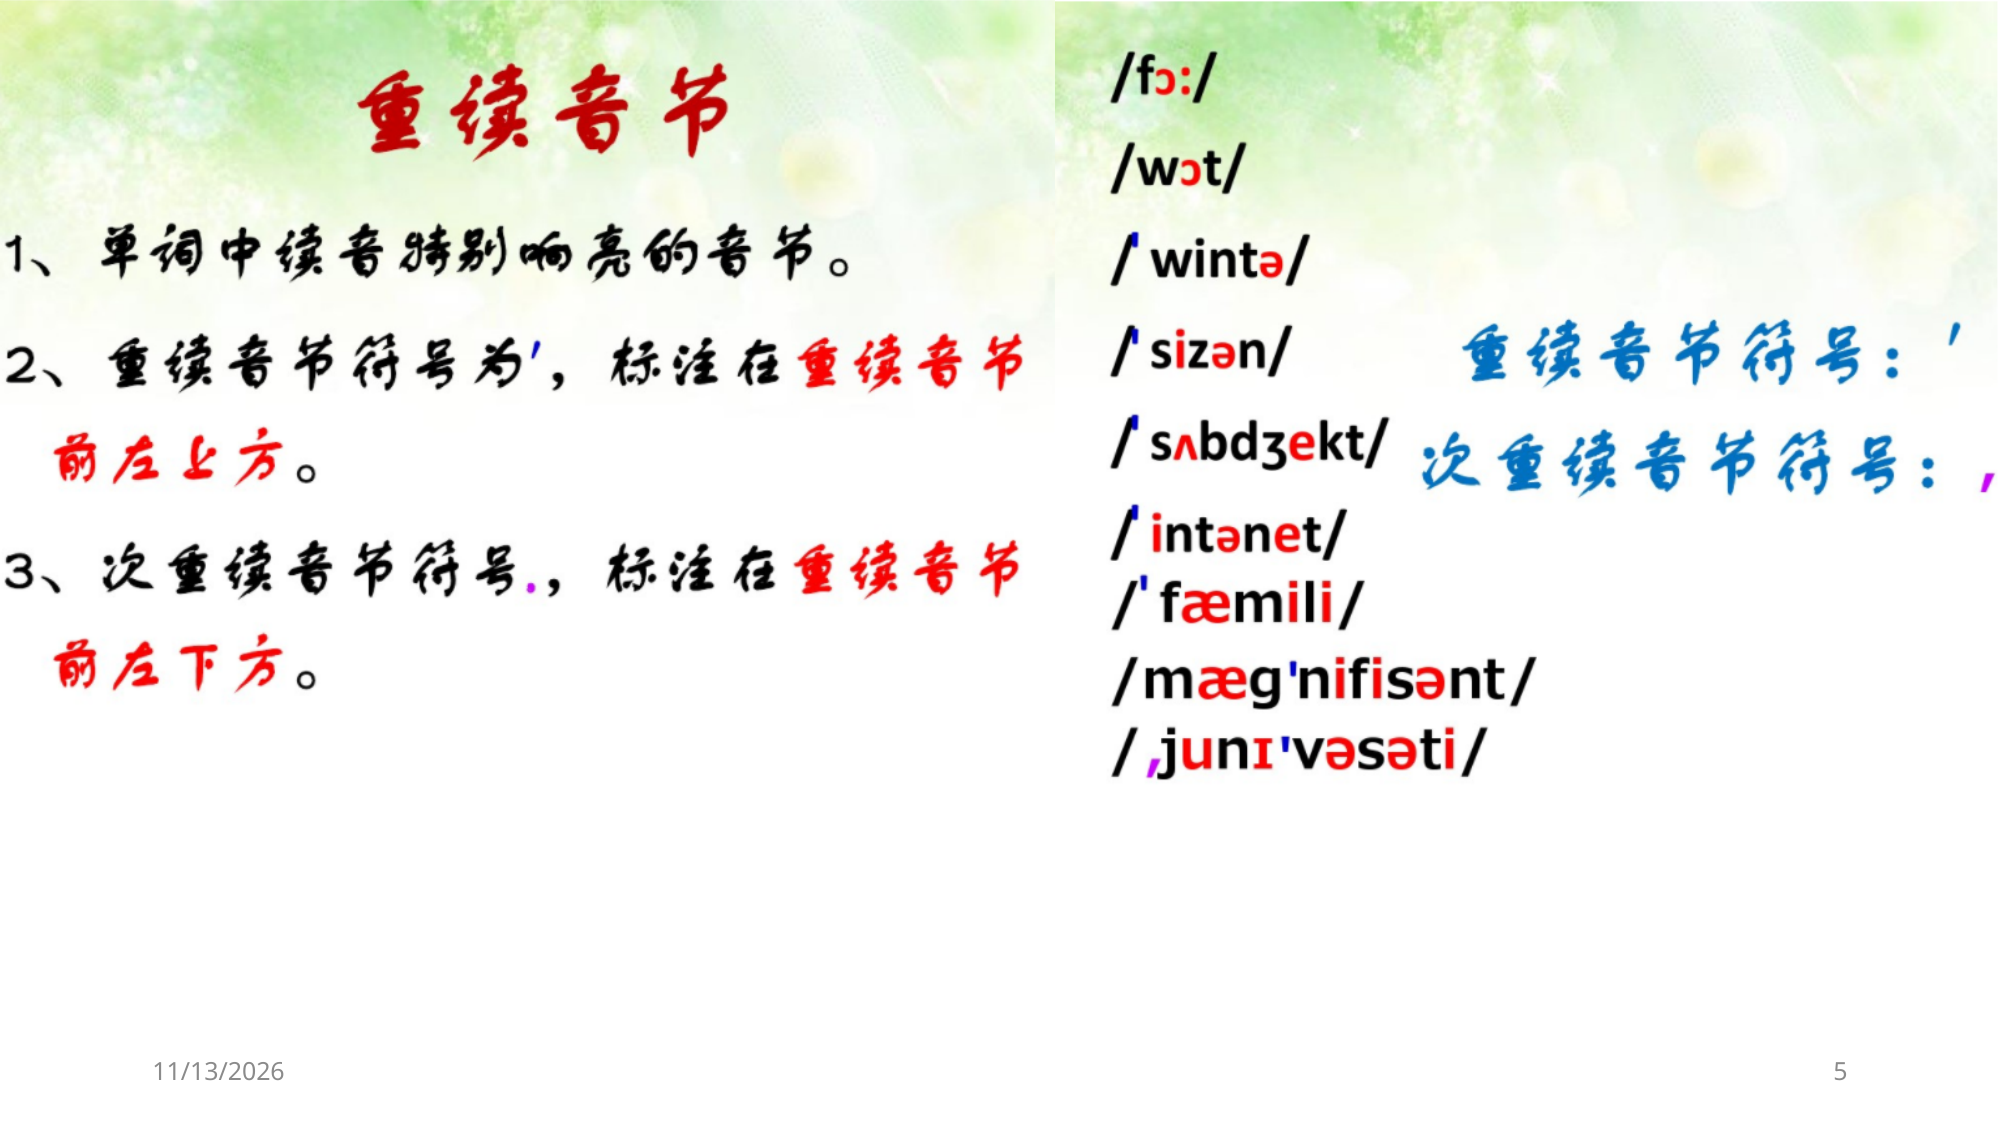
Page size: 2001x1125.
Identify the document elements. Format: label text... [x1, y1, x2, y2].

picture [0, 0, 2000, 797]
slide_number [137, 1042, 588, 1103]
slide_number 5 [1412, 1042, 1863, 1103]
